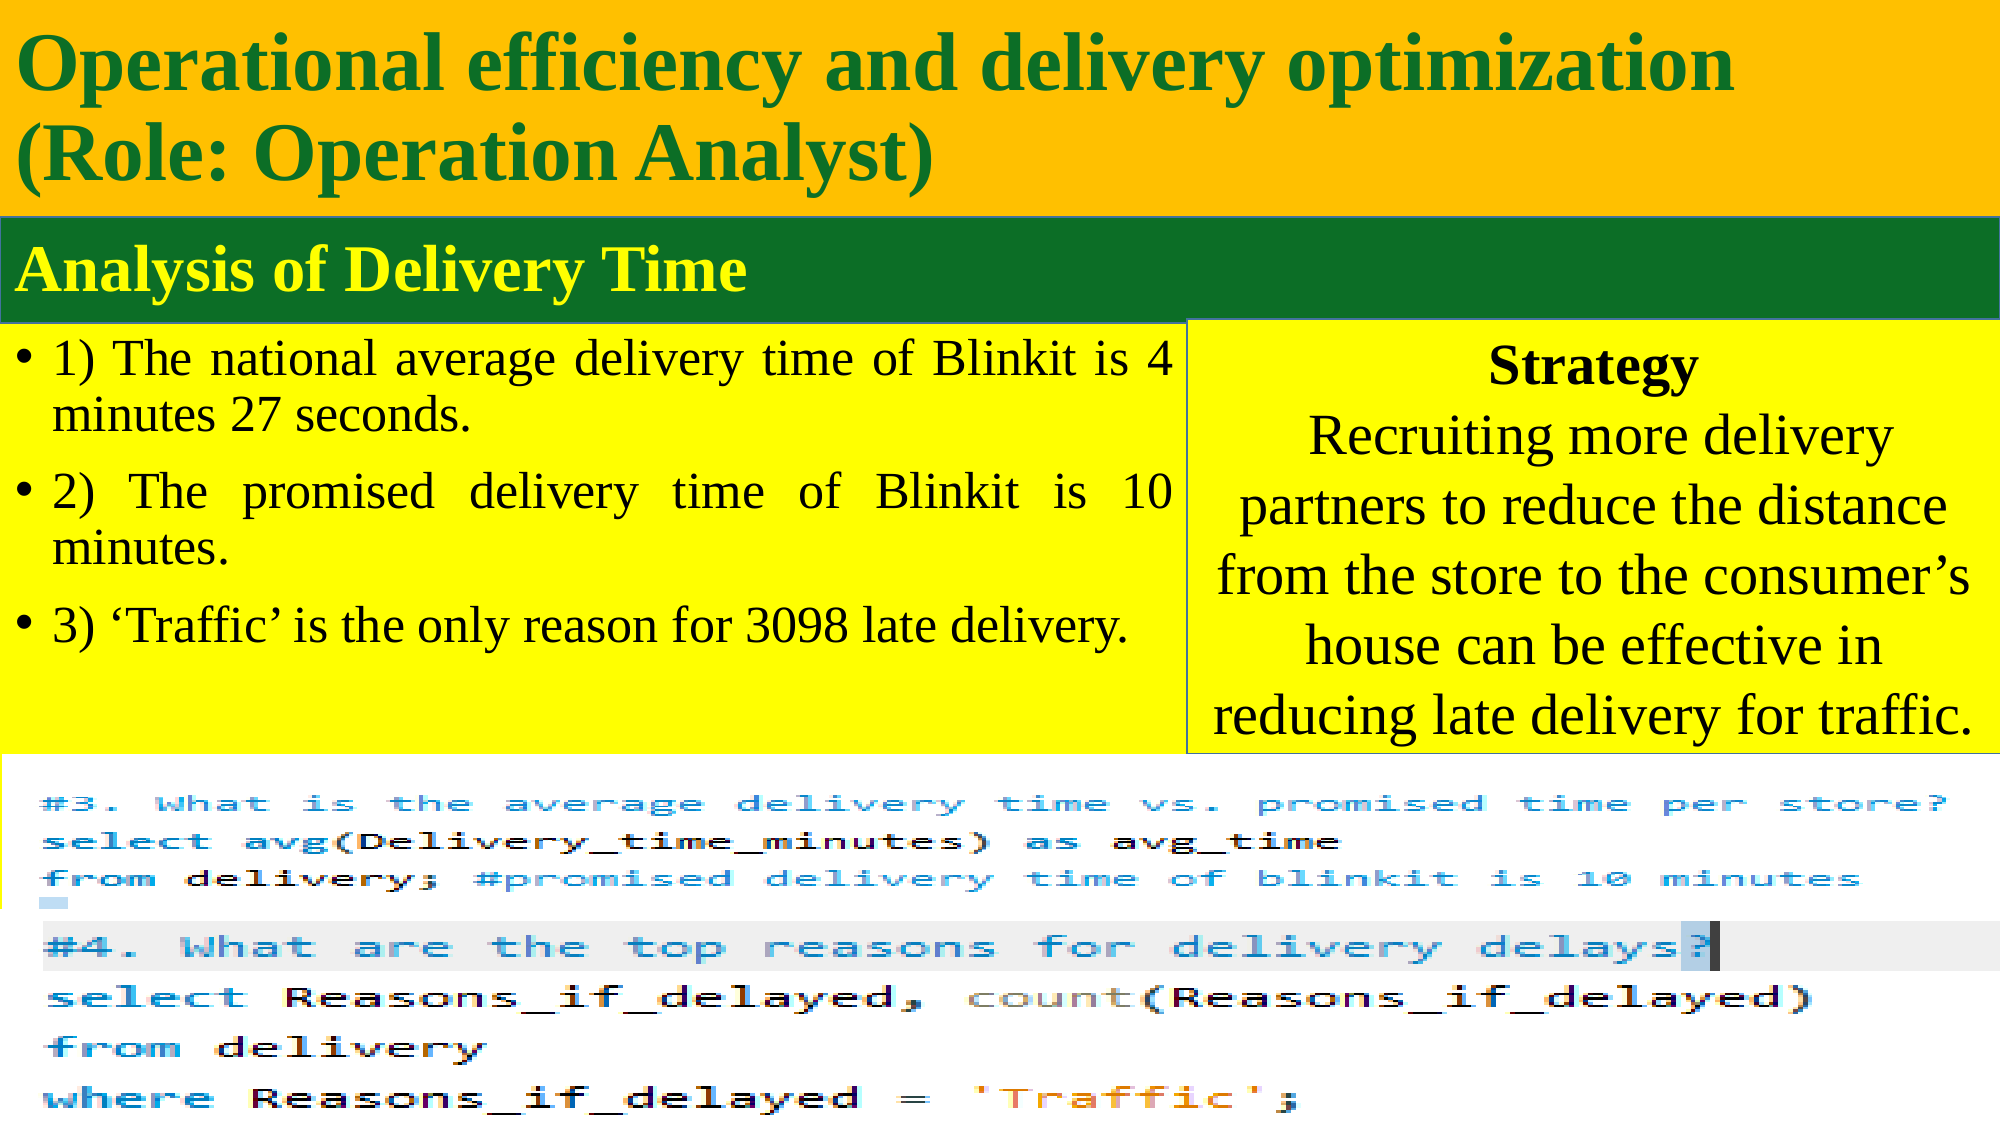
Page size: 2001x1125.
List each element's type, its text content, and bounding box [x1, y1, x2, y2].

list 1) The national average delivery time of Blinkit is 4 minutes 27 seconds. 2) The promised delivery time of Blinkit is 10 minutes. 3) ‘Traffic’ is the only reason for 3098 late delivery. [0, 324, 1186, 909]
text_box Strategy Recruiting more delivery partners to reduce the distance from the store to the consumer’s house can be effective in reducing late delivery for traffic. [1186, 318, 2000, 754]
title Operational efficiency and delivery optimization (Role: Operation Analyst) [0, 0, 2000, 216]
text_box Analysis of Delivery Time [0, 216, 2000, 324]
picture [0, 754, 2000, 1125]
